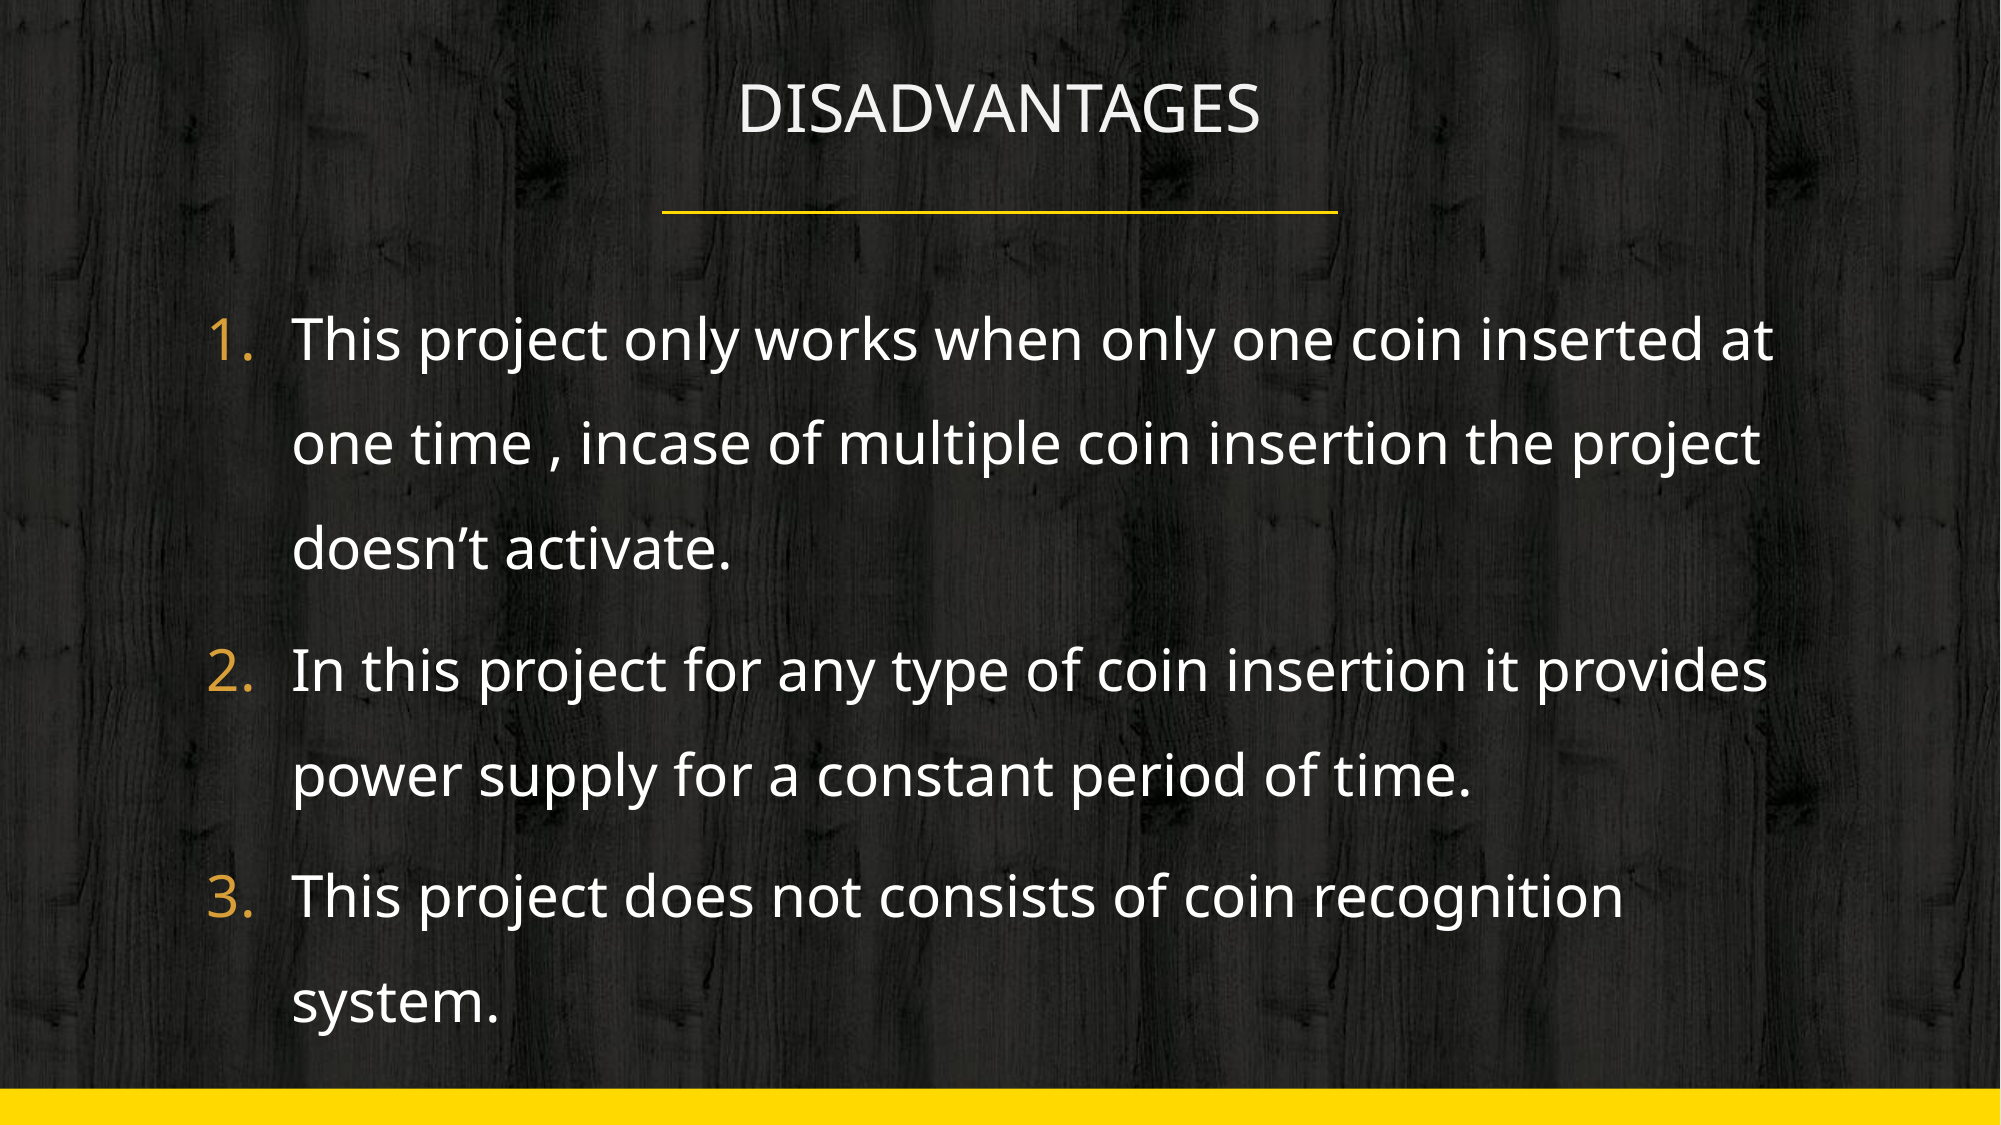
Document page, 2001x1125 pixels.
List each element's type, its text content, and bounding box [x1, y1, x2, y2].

title DISADVANTAGES [99, 0, 1900, 213]
list This project only works when only one coin inserted at one time , incase of multiple coin insertion the project doesn’t activate. In this project for any type of coin insertion it provides power supply for a constant period of time. This project does not consists of coin recognition system. [191, 251, 1813, 1050]
picture [0, 0, 2001, 1125]
